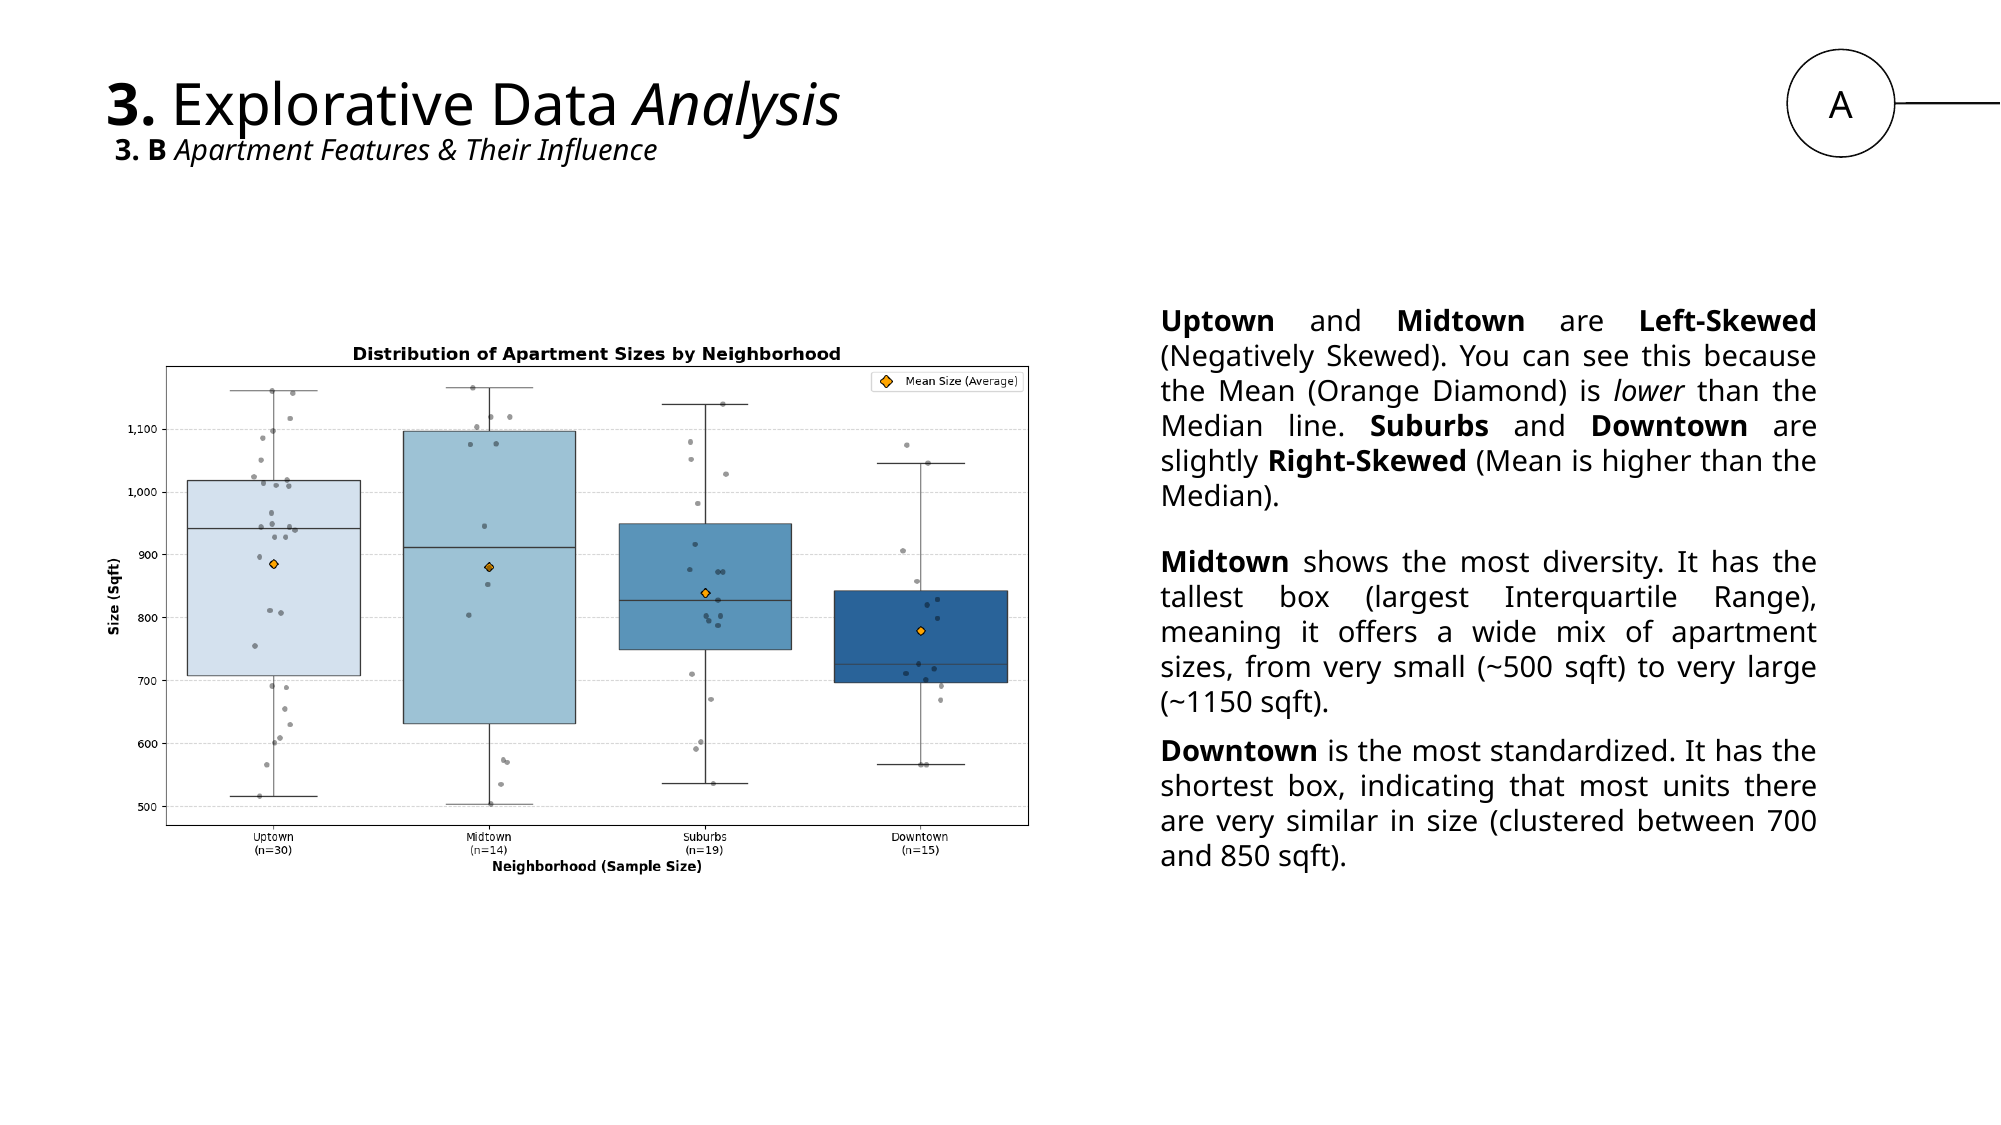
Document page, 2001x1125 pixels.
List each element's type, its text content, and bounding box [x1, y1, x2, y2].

text_box Uptown and Midtown are Left-Skewed (Negatively Skewed). You can see this because the Mean (Orange Diamond) is lower than the Median line. Suburbs and Downtown are slightly Right-Skewed (Mean is higher than the Median). [1145, 294, 1833, 520]
text_box Midtown shows the most diversity. It has the tallest box (largest Interquartile Range), meaning it offers a wide mix of apartment sizes, from very small (~500 sqft) to very large (~1150 sqft). [1145, 535, 1833, 725]
text_box 3. Explorative Data Analysis [92, 25, 1082, 145]
picture [99, 338, 1036, 883]
text_box A [1785, 47, 1897, 159]
text_box 3. B Apartment Features & Their Influence [100, 117, 1101, 174]
text_box Downtown is the most standardized. It has the shortest box, indicating that most units there are very similar in size (clustered between 700 and 850 sqft). [1145, 725, 1833, 880]
